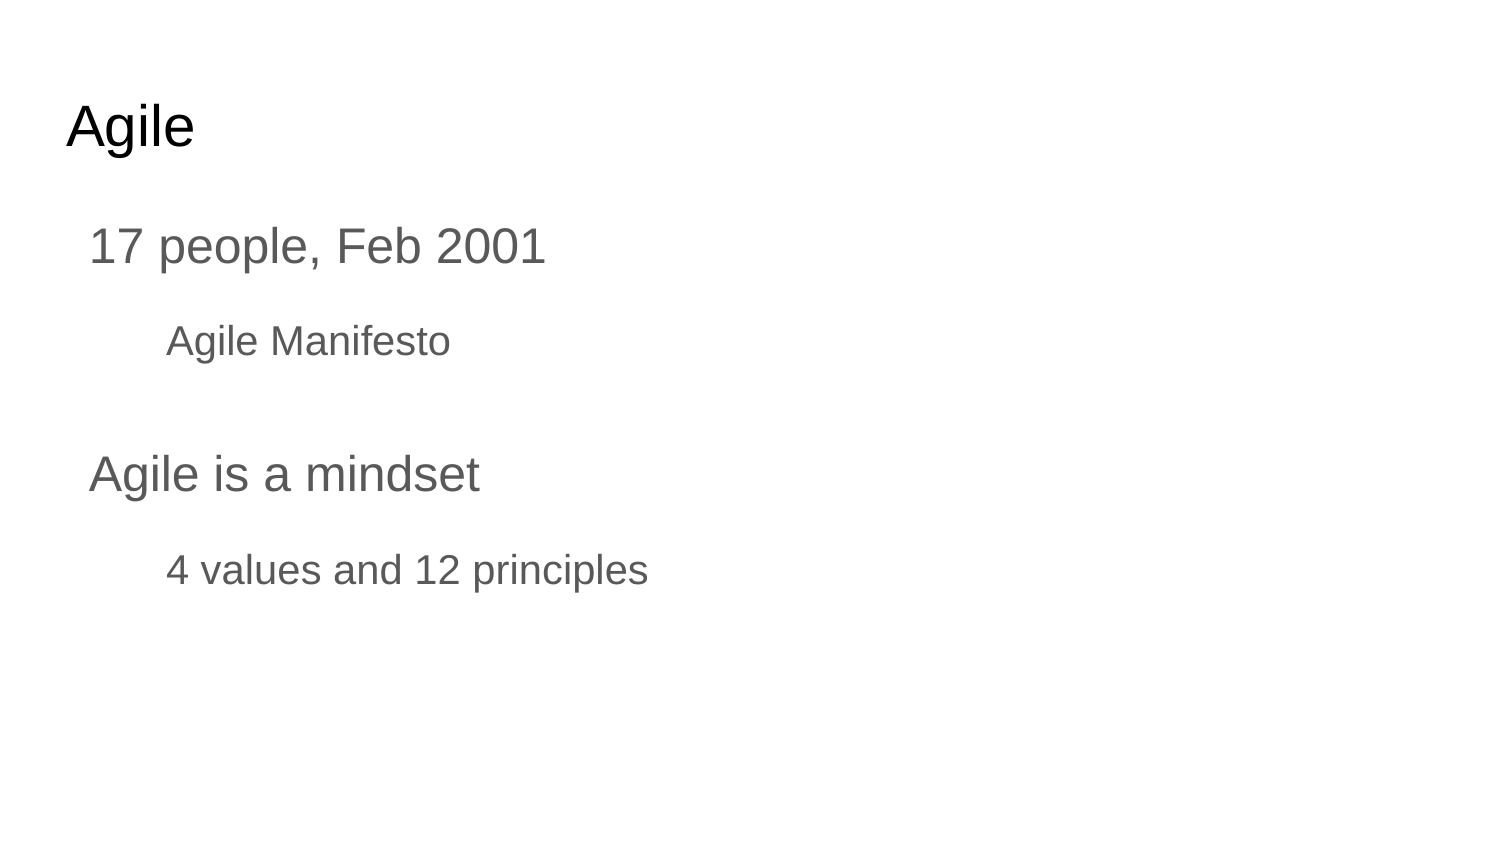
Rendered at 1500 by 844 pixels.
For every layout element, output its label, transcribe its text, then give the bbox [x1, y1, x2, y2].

title Agile [51, 72, 1449, 167]
list 17 people, Feb 2001 Agile Manifesto Agile is a mindset 4 values and 12 principles [51, 189, 1369, 750]
